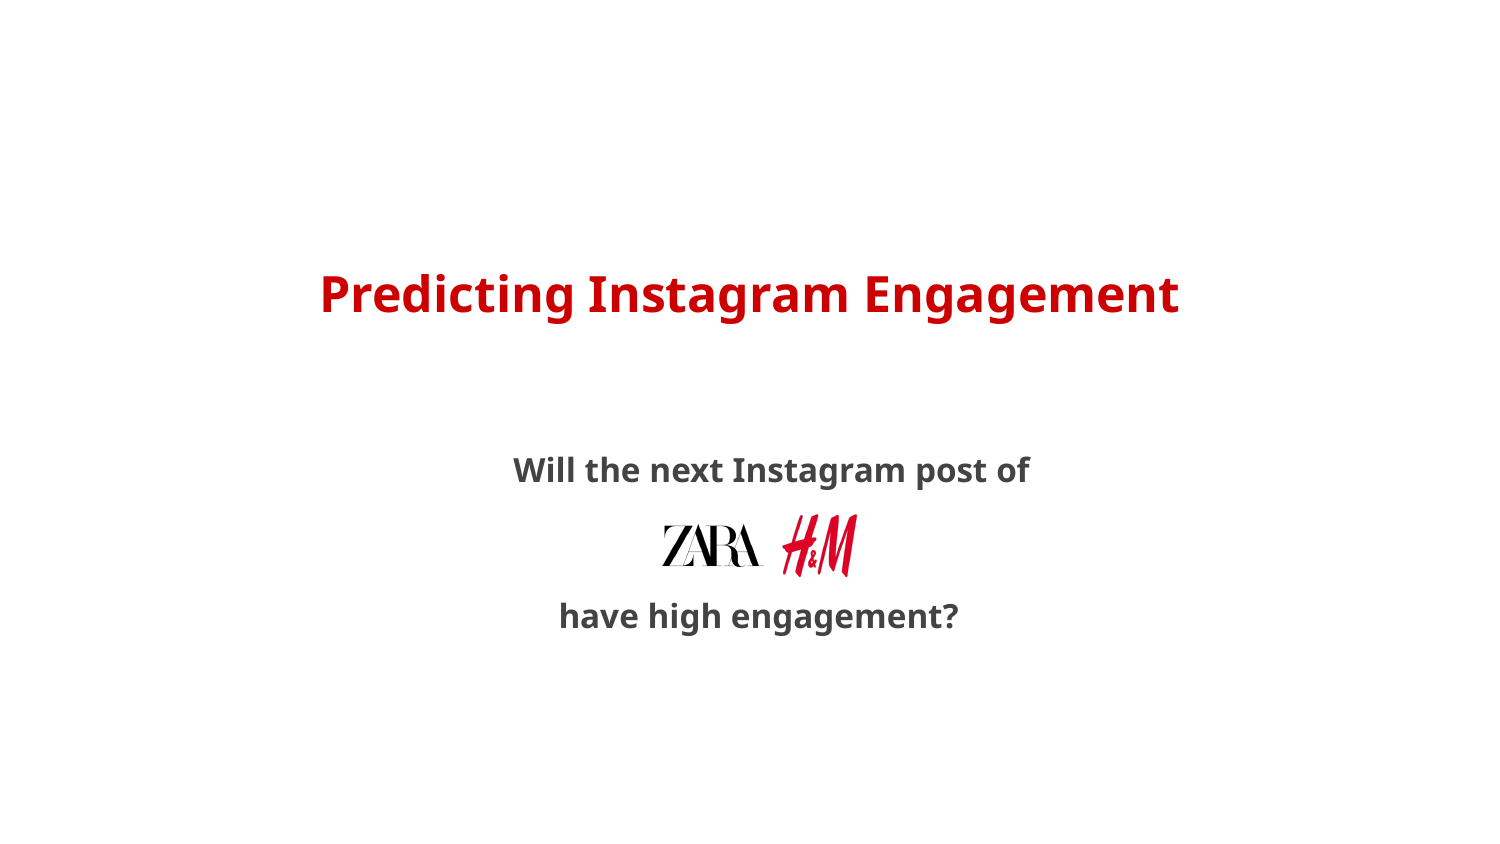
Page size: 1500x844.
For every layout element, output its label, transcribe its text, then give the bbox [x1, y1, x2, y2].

picture [781, 513, 858, 578]
title Predicting Instagram Engagement Will the next Instagram post of have high engagement? [0, 247, 1500, 374]
picture [662, 524, 764, 568]
